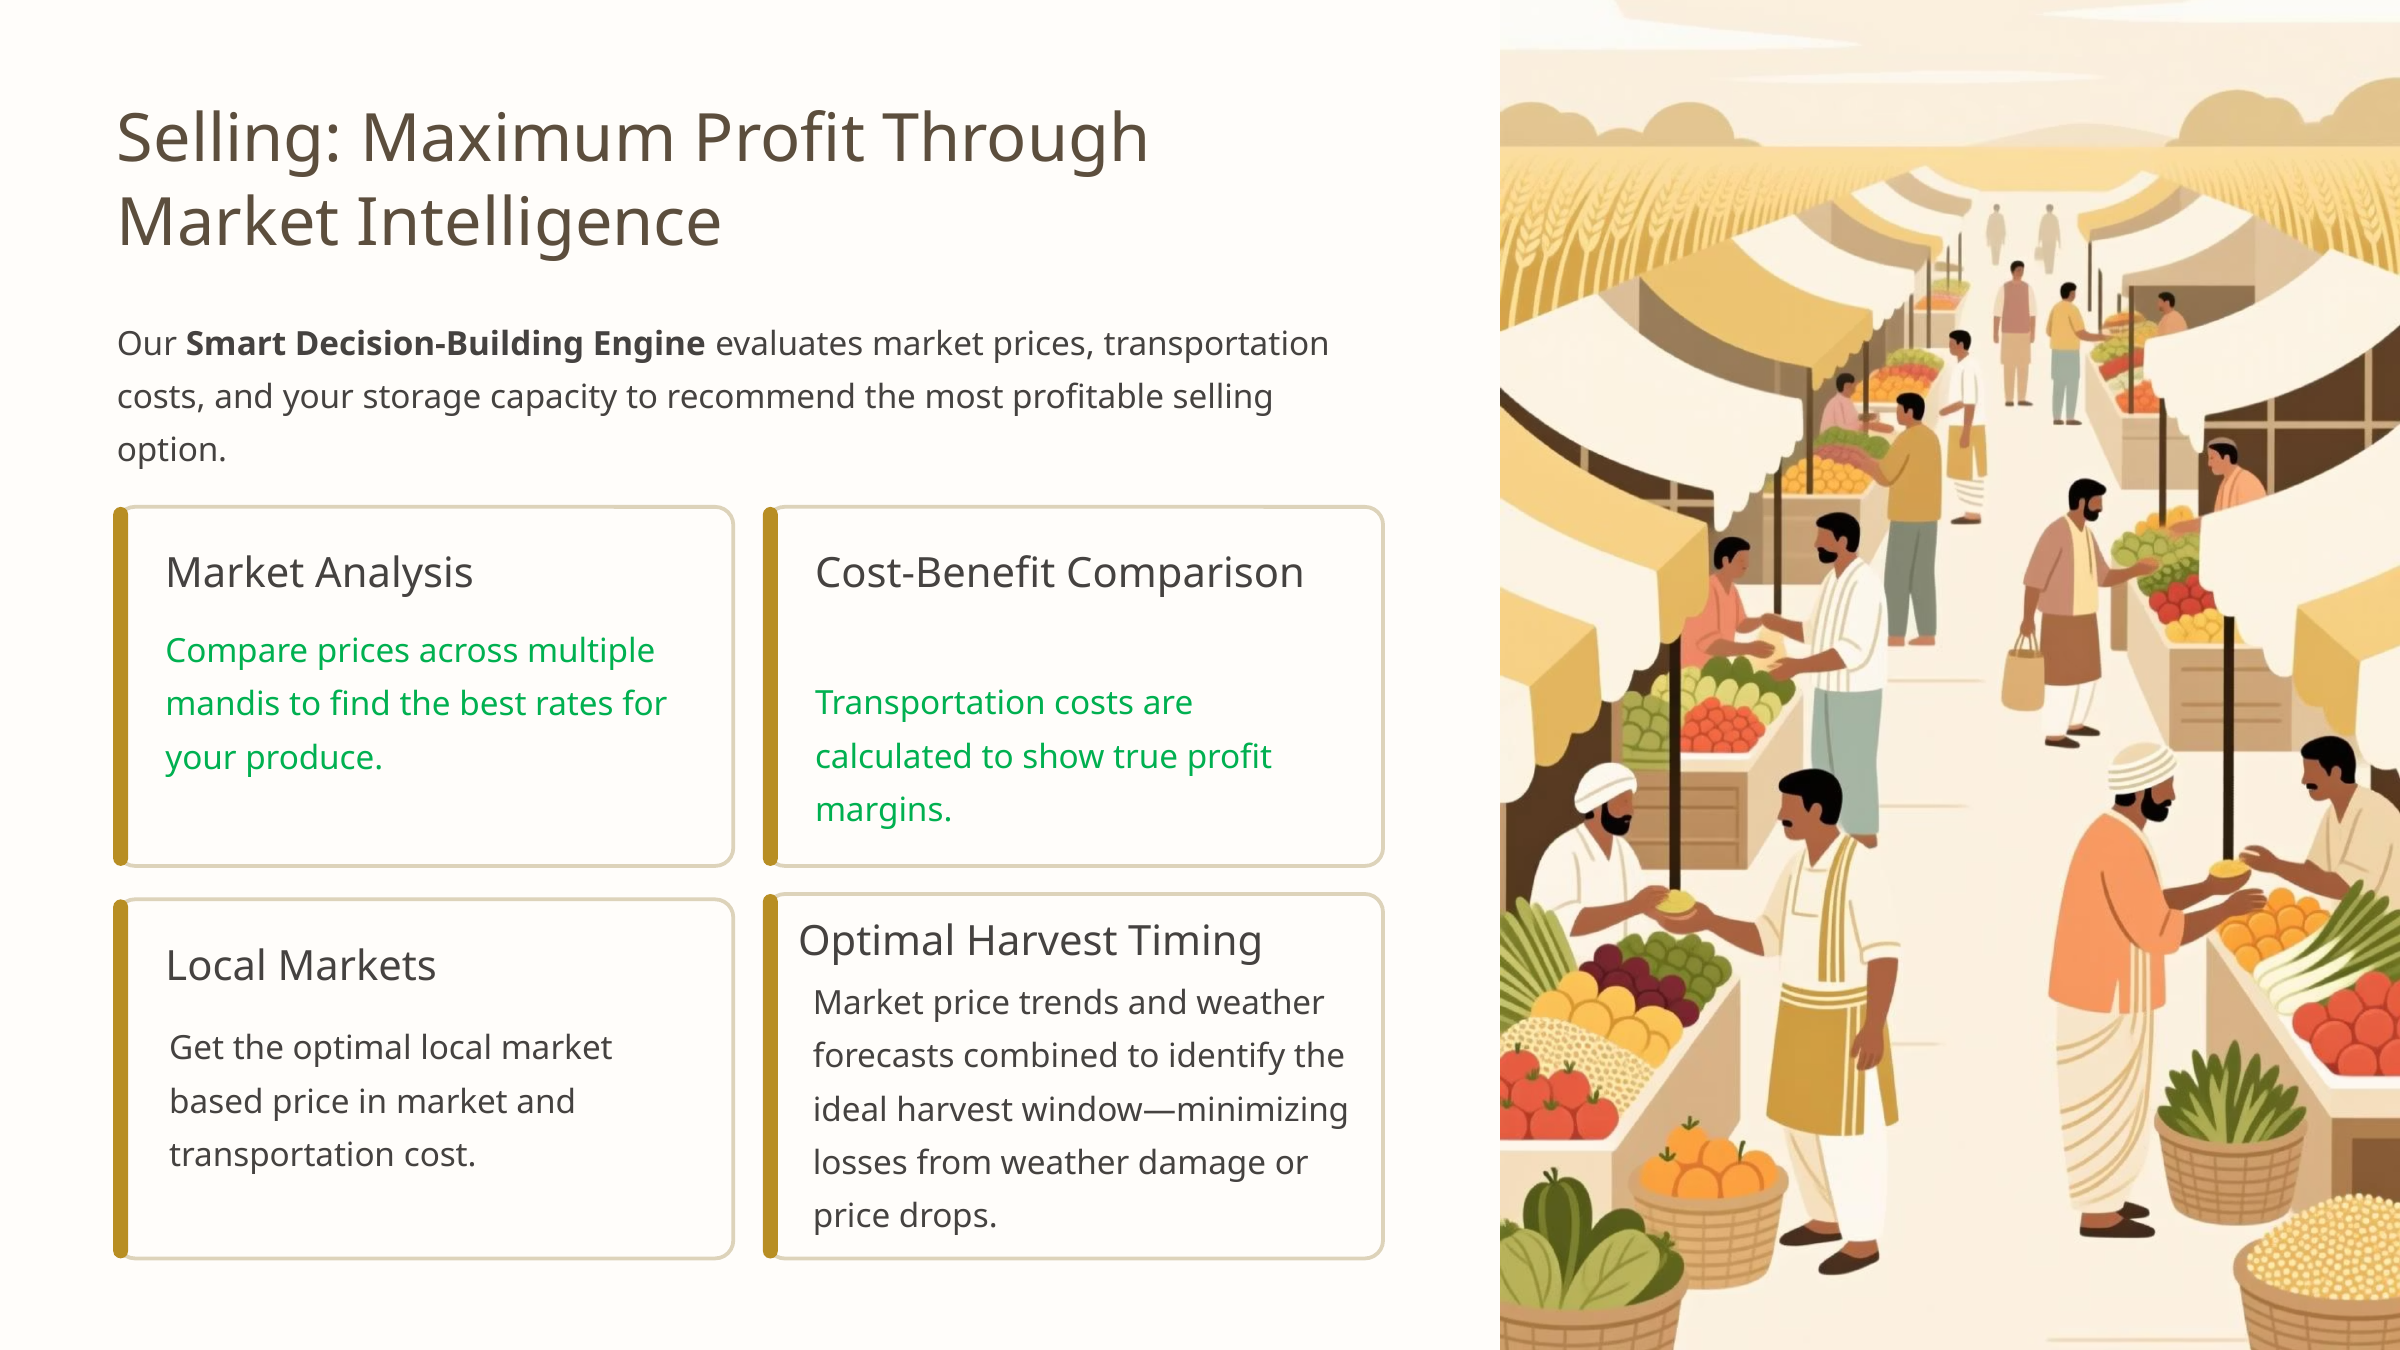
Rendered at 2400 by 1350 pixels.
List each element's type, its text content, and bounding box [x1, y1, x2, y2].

text_box Market price trends and weather forecasts combined to identify the ideal harvest window—minimizing losses from weather damage or price drops. [813, 968, 1368, 1235]
text_box Transportation costs are calculated to show true profit margins. [815, 668, 1346, 829]
text_box Cost-Benefit Comparison [815, 544, 1346, 649]
text_box Market Analysis [165, 544, 656, 597]
text_box [113, 506, 129, 866]
text_box [776, 506, 1384, 866]
text_box Selling: Maximum Profit Through Market Intelligence [116, 91, 1383, 259]
text_box [126, 899, 734, 1259]
text_box Our Smart Decision-Building Engine evaluates market prices, transportation costs, and your storage capacity to recommend the most profitable selling option. [116, 308, 1383, 470]
text_box [126, 506, 734, 866]
text_box [113, 899, 129, 1259]
text_box [762, 893, 778, 1259]
picture [1499, 0, 2400, 1350]
text_box Local Markets [165, 936, 697, 1041]
text_box Get the optimal local market based price in market and transportation cost. [169, 1013, 700, 1174]
text_box [776, 893, 1384, 1259]
text_box [762, 506, 778, 866]
text_box Optimal Harvest Timing [798, 911, 1329, 1016]
text_box Compare prices across multiple mandis to find the best rates for your produce. [165, 616, 697, 777]
